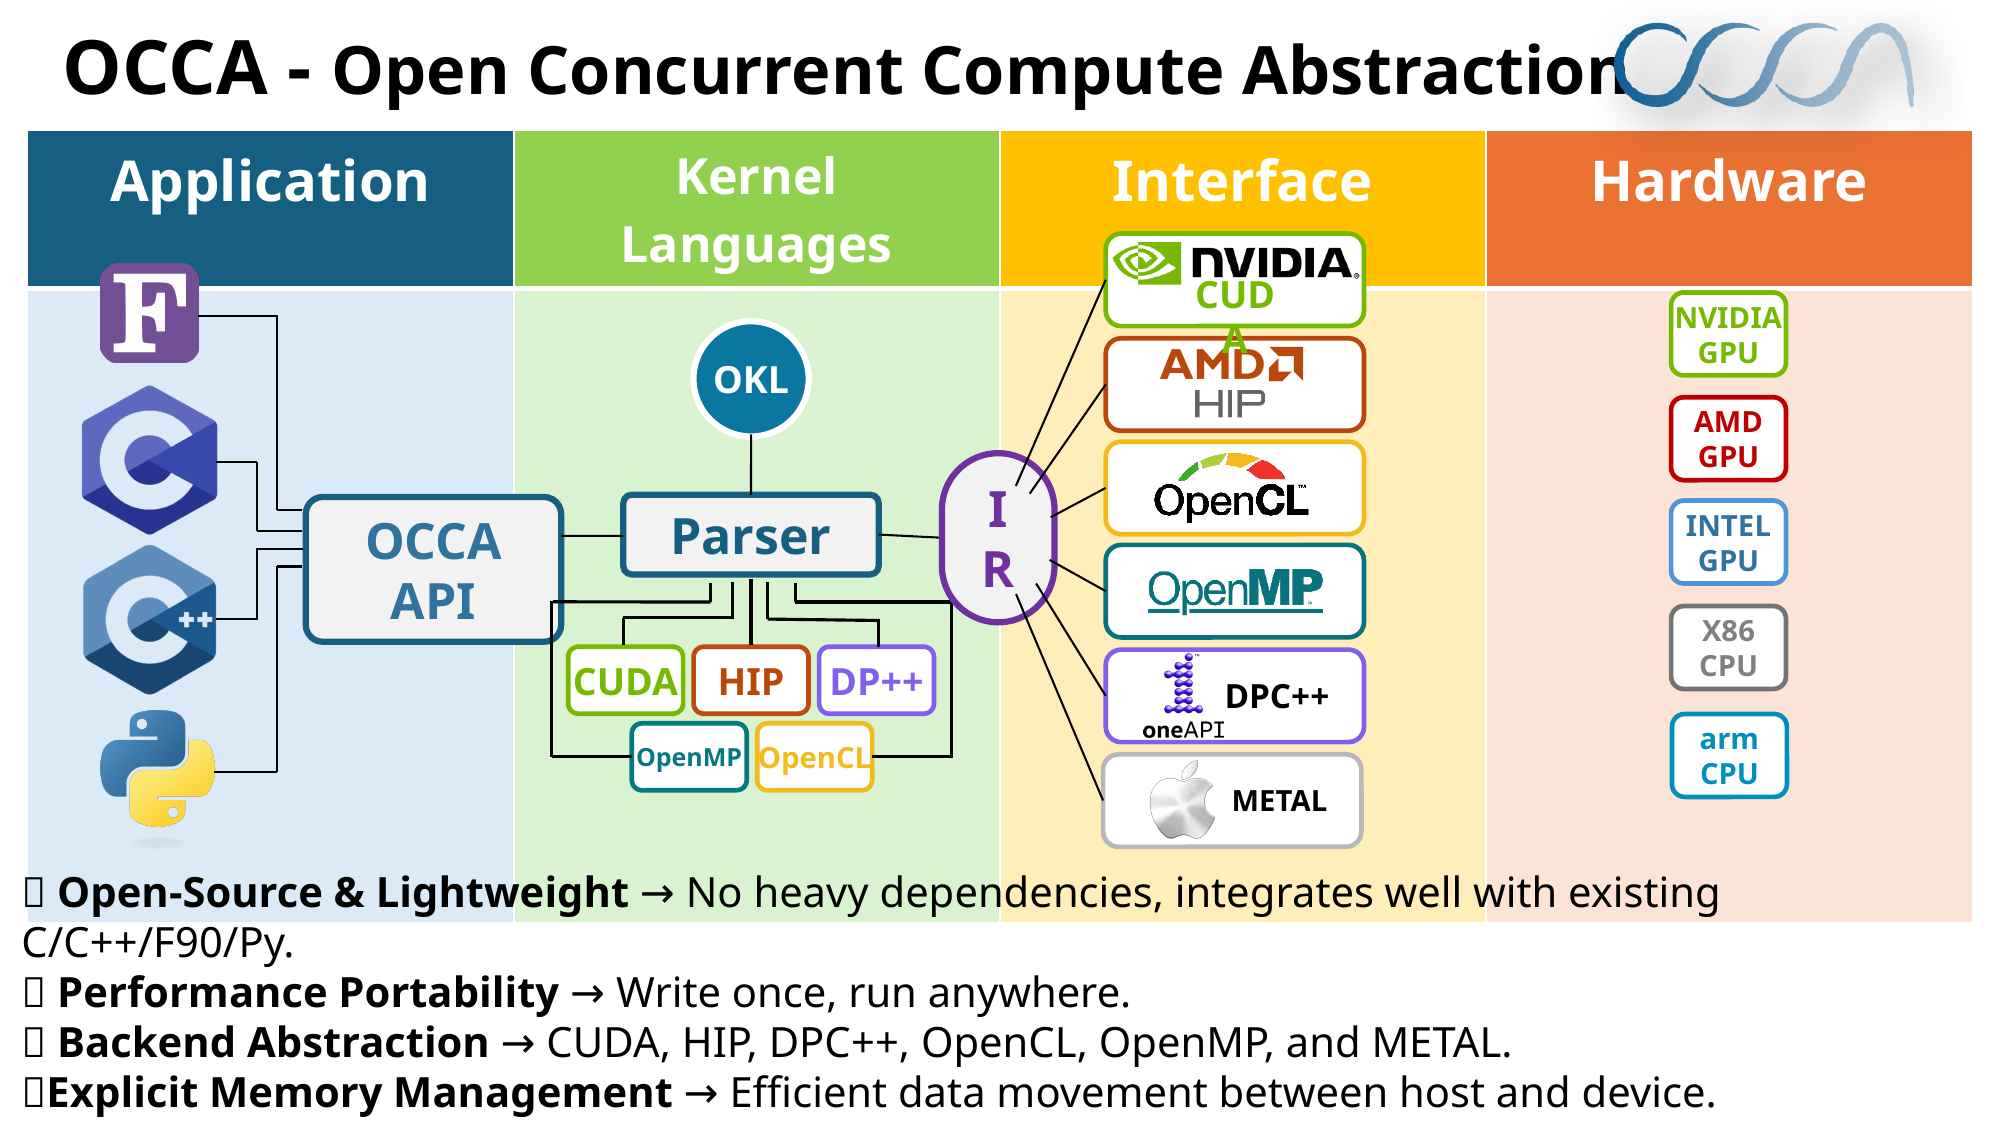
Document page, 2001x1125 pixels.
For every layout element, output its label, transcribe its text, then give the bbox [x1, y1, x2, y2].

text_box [1049, 544, 1365, 582]
table_header Kernel Languages [515, 131, 999, 286]
table_cell [515, 603, 999, 858]
table_cell [1487, 291, 1972, 858]
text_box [551, 433, 954, 759]
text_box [622, 581, 880, 648]
table_header Hardware [1487, 131, 1972, 286]
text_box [197, 315, 304, 773]
text_box arm CPU [1671, 713, 1787, 797]
table_header Interface [1001, 131, 1485, 286]
text_box OKL [693, 321, 809, 433]
text_box AMD GPU [1671, 397, 1787, 481]
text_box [49, 262, 250, 850]
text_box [256, 314, 562, 773]
picture [1612, 21, 1914, 109]
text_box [1015, 593, 1368, 848]
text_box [567, 759, 935, 791]
table_cell [1001, 291, 1485, 858]
table_cell [28, 291, 513, 858]
text_box ✅ Open-Source & Lightweight → No heavy dependencies, integrates well with existing C/C++/F90/Py. ✅ Performance Portability → Write once, run anywhere. ✅ Backend Abstraction → CUDA, HIP, DPC++, OpenCL, OpenMP, and METAL. ✅Explicit Memory Management → Efficient data movement between host and device. ✅ Optimized Kernel Execution → Custom tunable kernels for performance. [6, 858, 2000, 1125]
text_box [1035, 582, 1365, 593]
text_box X86 CPU [1671, 606, 1787, 689]
table_header Application [28, 131, 513, 286]
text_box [1050, 495, 1365, 535]
text_box OCCA - Open Concurrent Compute Abstraction [47, 9, 1630, 131]
table_cell [515, 291, 999, 473]
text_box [1015, 232, 1365, 487]
text_box IR [954, 453, 1055, 623]
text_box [1029, 487, 1365, 495]
text_box NVIDIA GPU [1671, 292, 1787, 376]
text_box INTEL GPU [1671, 500, 1787, 584]
